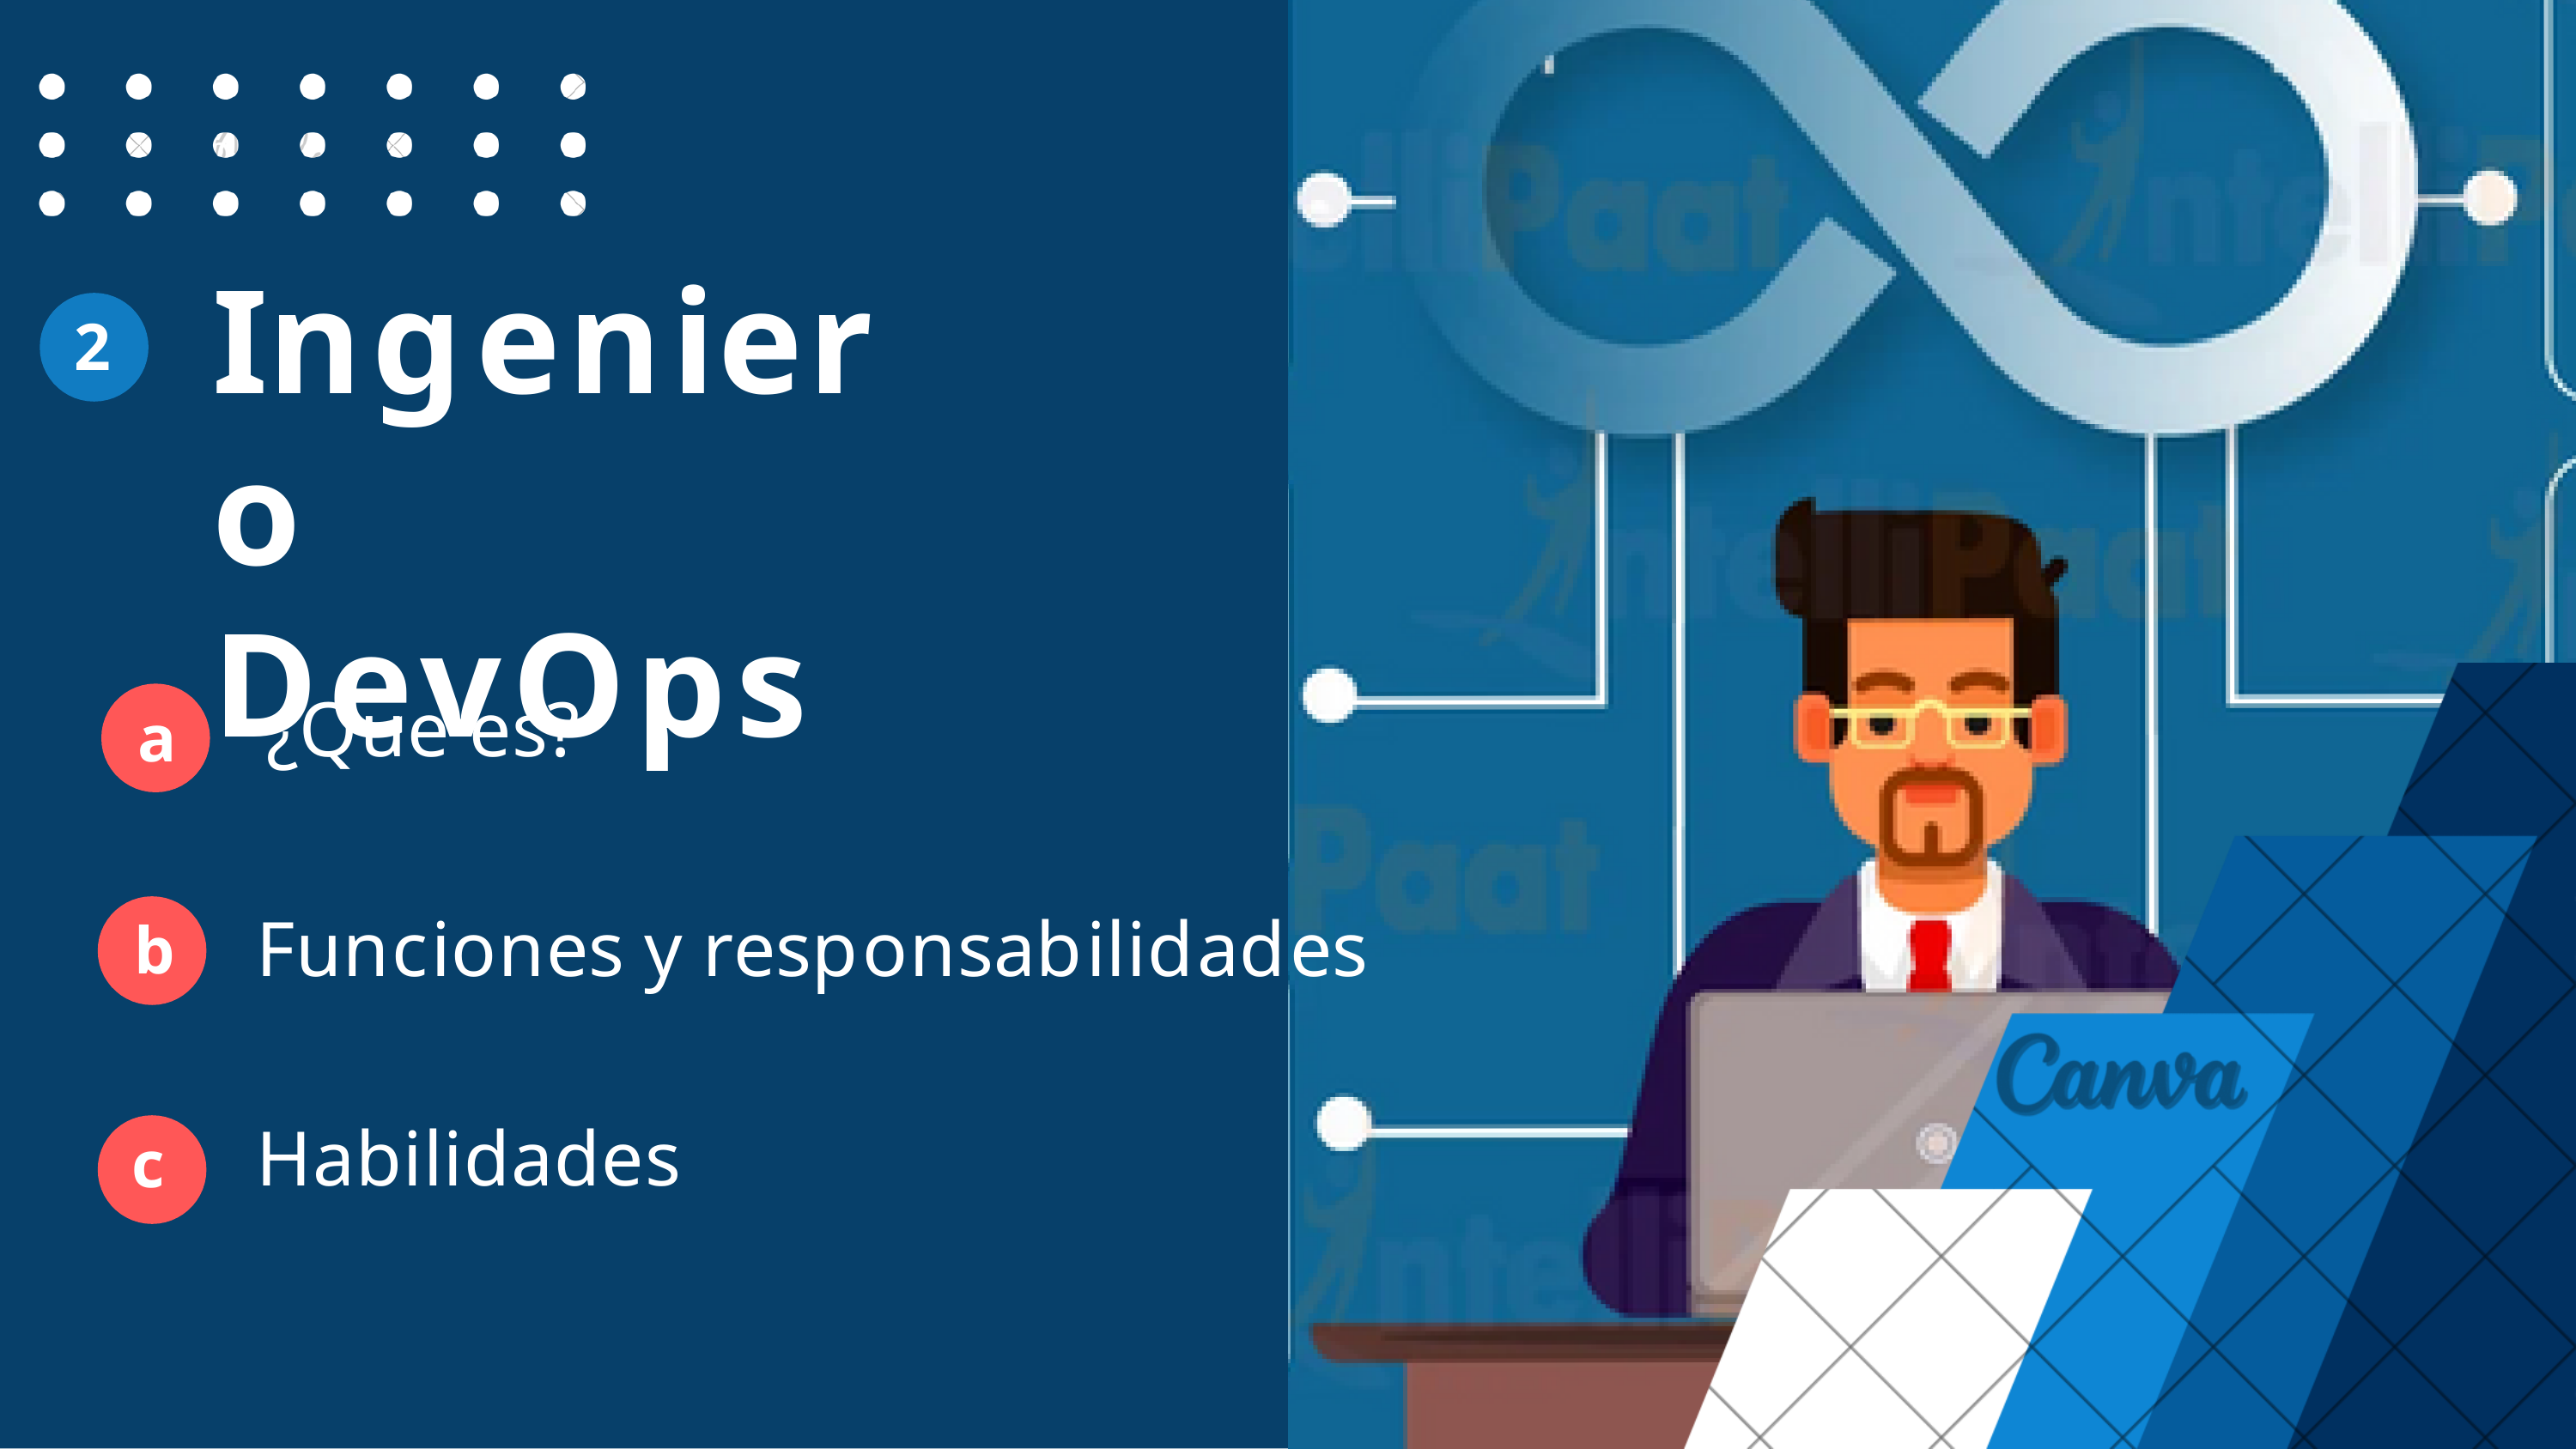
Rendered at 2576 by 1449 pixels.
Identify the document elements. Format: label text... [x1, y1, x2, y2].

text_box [1287, 0, 2576, 1449]
text_box Habilidades [254, 1108, 704, 1201]
text_box [39, 293, 149, 402]
text_box [97, 1115, 207, 1224]
text_box [100, 683, 210, 792]
text_box c [130, 1121, 174, 1201]
picture [0, 73, 586, 216]
text_box 2 [72, 304, 116, 384]
text_box [97, 896, 207, 1005]
text_box a [136, 694, 175, 774]
text_box ¿Que es? [264, 679, 590, 772]
title Ingeniero DevOps [210, 249, 971, 767]
text_box b [131, 907, 179, 987]
text_box Funciones y responsabilidades [254, 899, 1283, 991]
